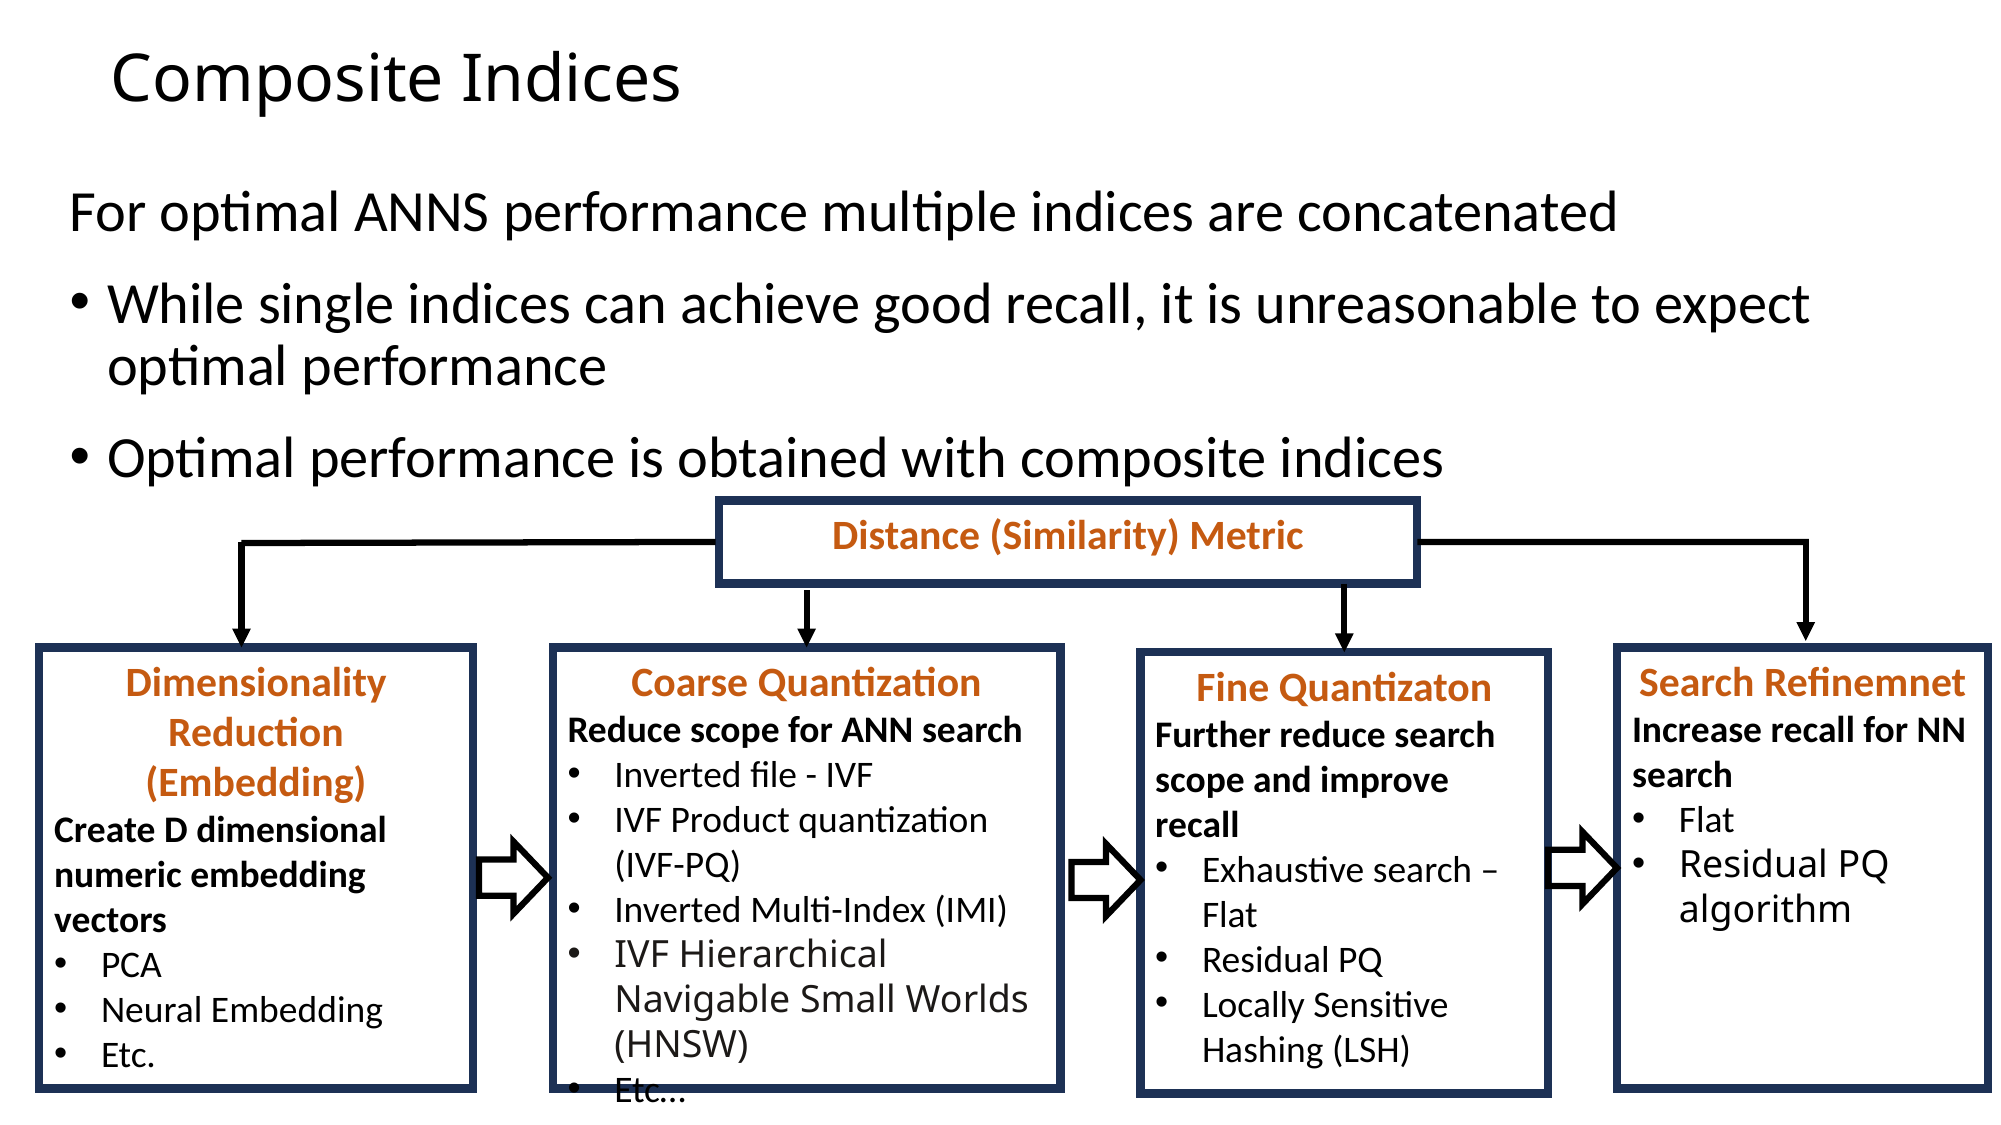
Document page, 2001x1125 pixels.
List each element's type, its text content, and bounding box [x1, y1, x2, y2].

text_box Search Refinemnet Increase recall for NN search Flat Residual PQ algorithm [1616, 646, 1989, 1090]
text_box Distance (Similarity) Metric [718, 500, 1418, 585]
text_box [1546, 829, 1619, 907]
text_box Dimensionality Reduction (Embedding) Create D dimensional numeric embedding vectors PCA Neural Embedding Etc. [38, 646, 474, 1090]
text_box [1070, 841, 1142, 919]
text_box [477, 839, 550, 917]
title Composite Indices [95, 36, 1821, 124]
text_box Coarse Quantization Reduce scope for ANN search Inverted file - IVF IVF Product quantization (IVF-PQ) Inverted Multi-Index (IMI) IVF Hierarchical Navigable Small Worlds (HNSW) Etc… [552, 646, 1061, 1090]
text_box Fine Quantizaton Further reduce search scope and improve recall Exhaustive search – Flat Residual PQ Locally Sensitive Hashing (LSH) [1139, 651, 1549, 1094]
list For optimal ANNS performance multiple indices are concatenated While single indices can achieve good recall, it is unreasonable to expect optimal performance Optimal performance is obtained with composite indices [54, 173, 1904, 537]
